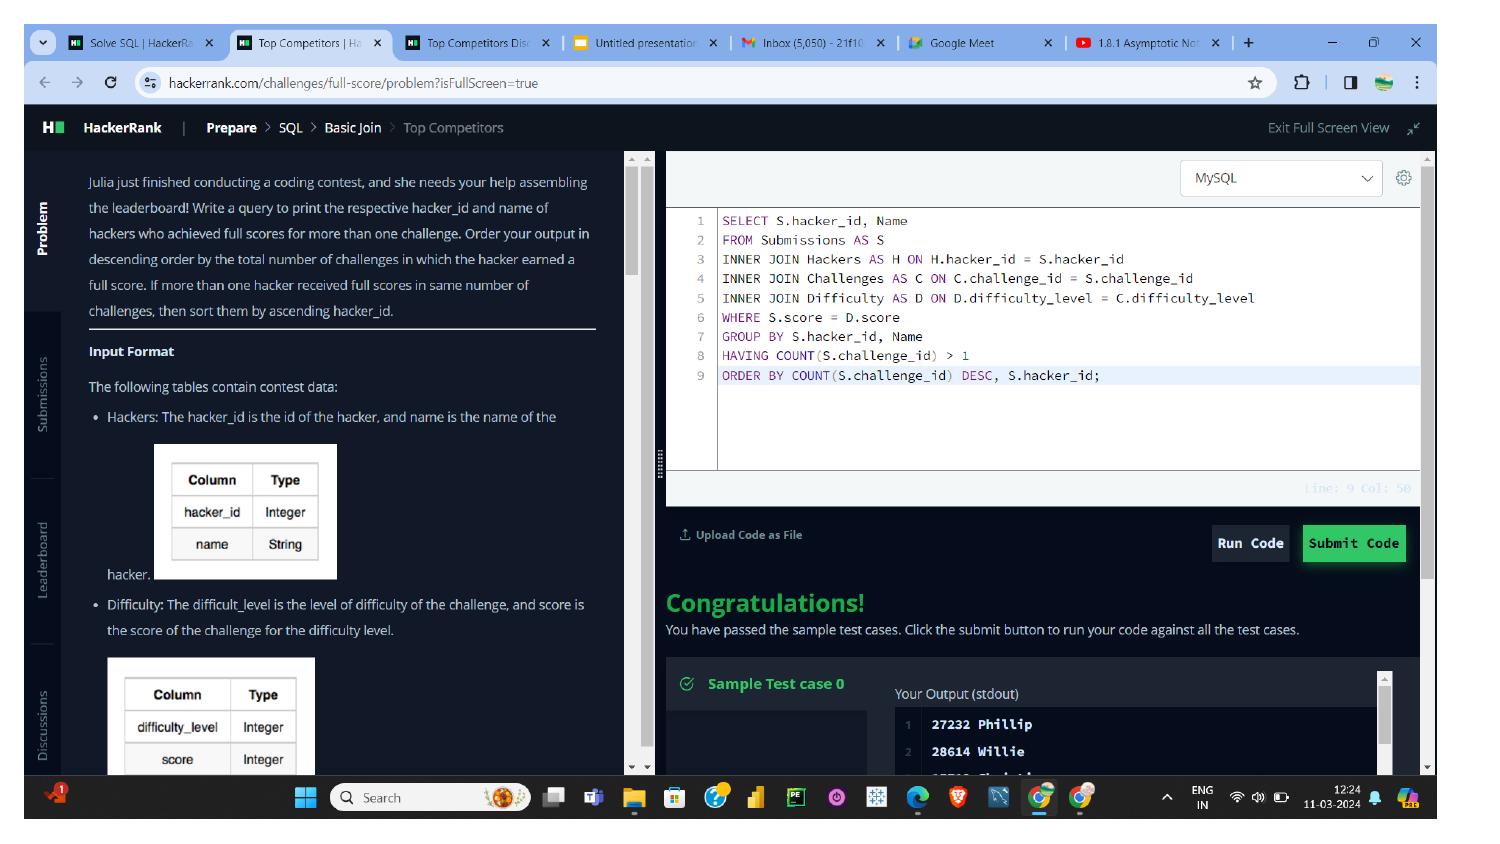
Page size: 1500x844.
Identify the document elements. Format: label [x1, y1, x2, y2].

picture [24, 24, 1437, 819]
